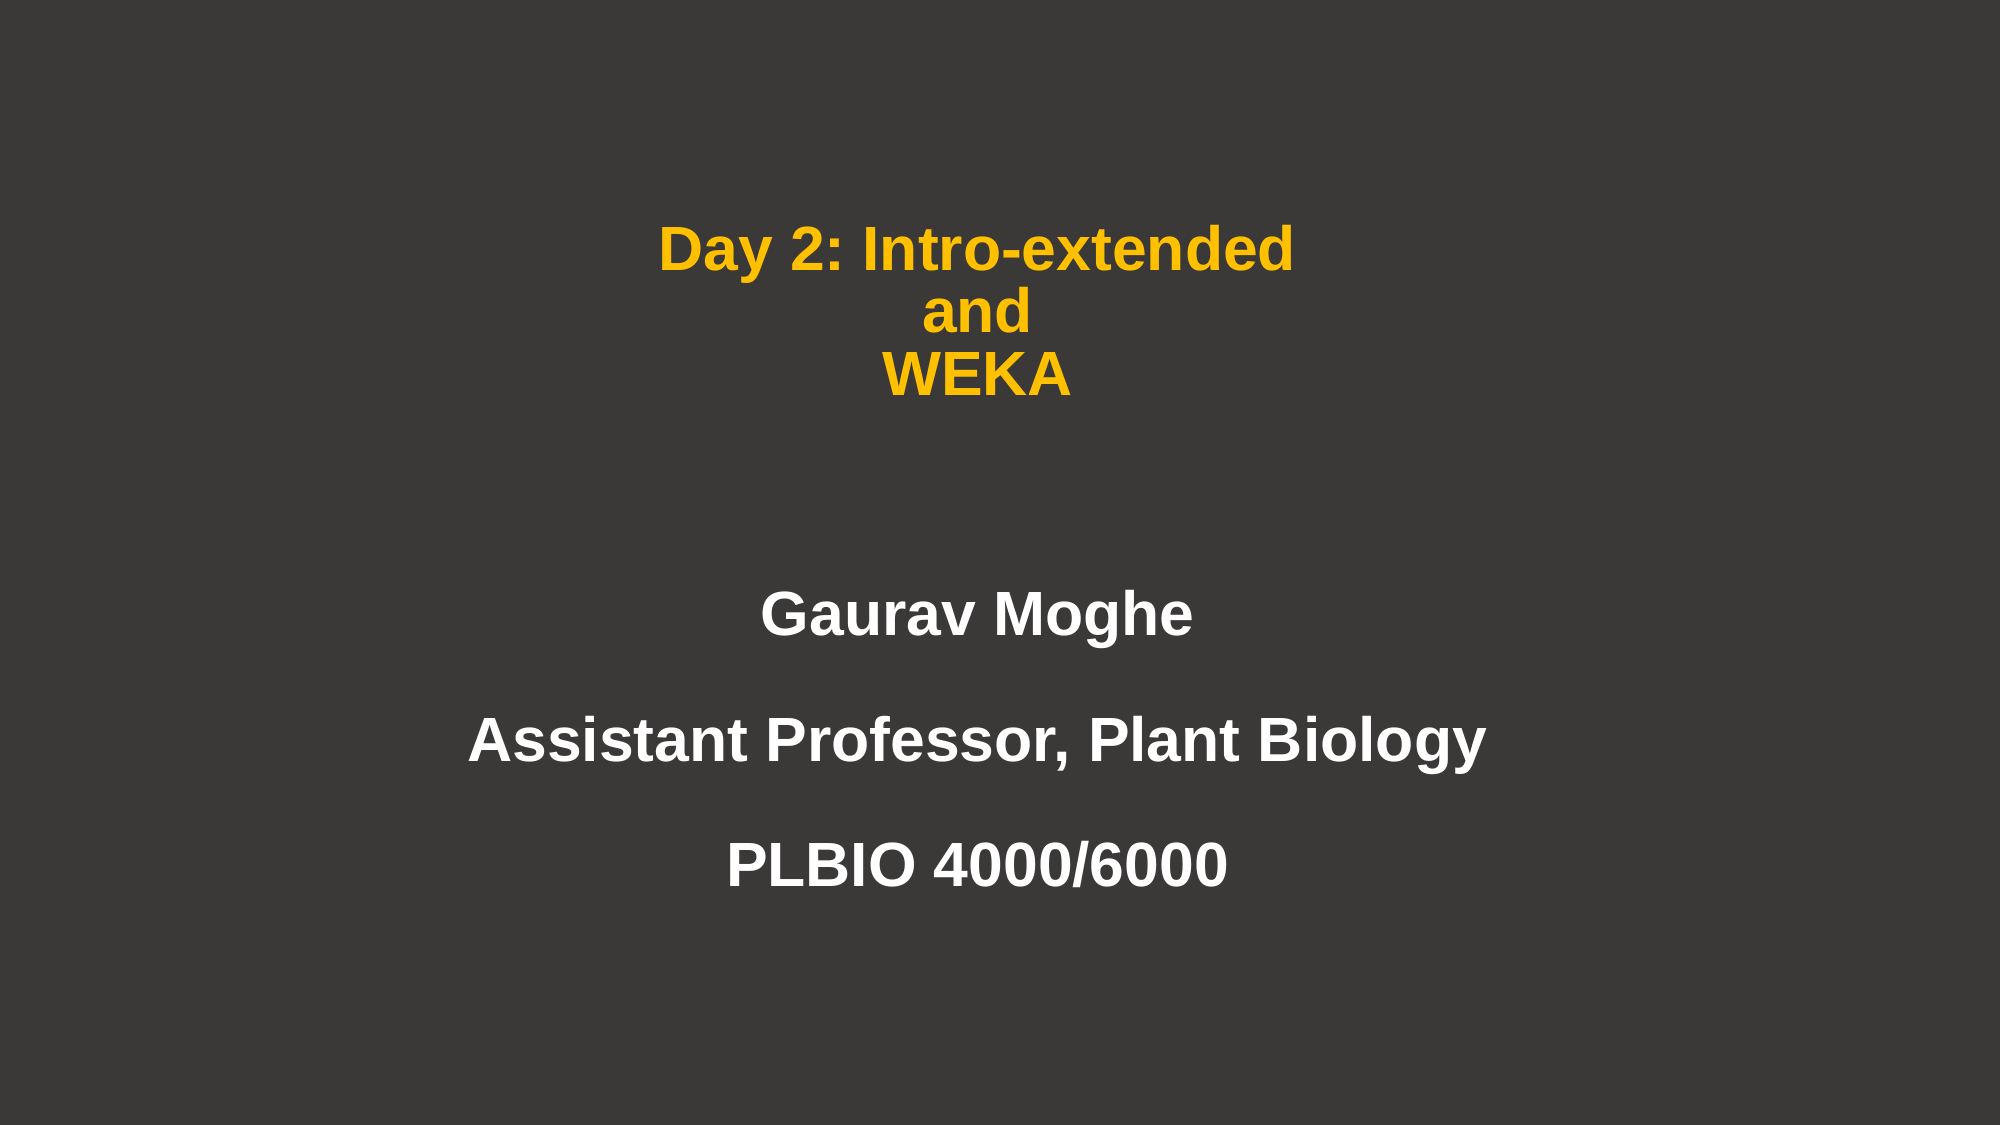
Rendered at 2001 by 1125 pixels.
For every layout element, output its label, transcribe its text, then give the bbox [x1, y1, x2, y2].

title Day 2: Intro-extended and WEKA [115, 167, 1841, 461]
text_box Gaurav Moghe Assistant Professor, Plant Biology PLBIO 4000/6000 [115, 562, 1841, 923]
